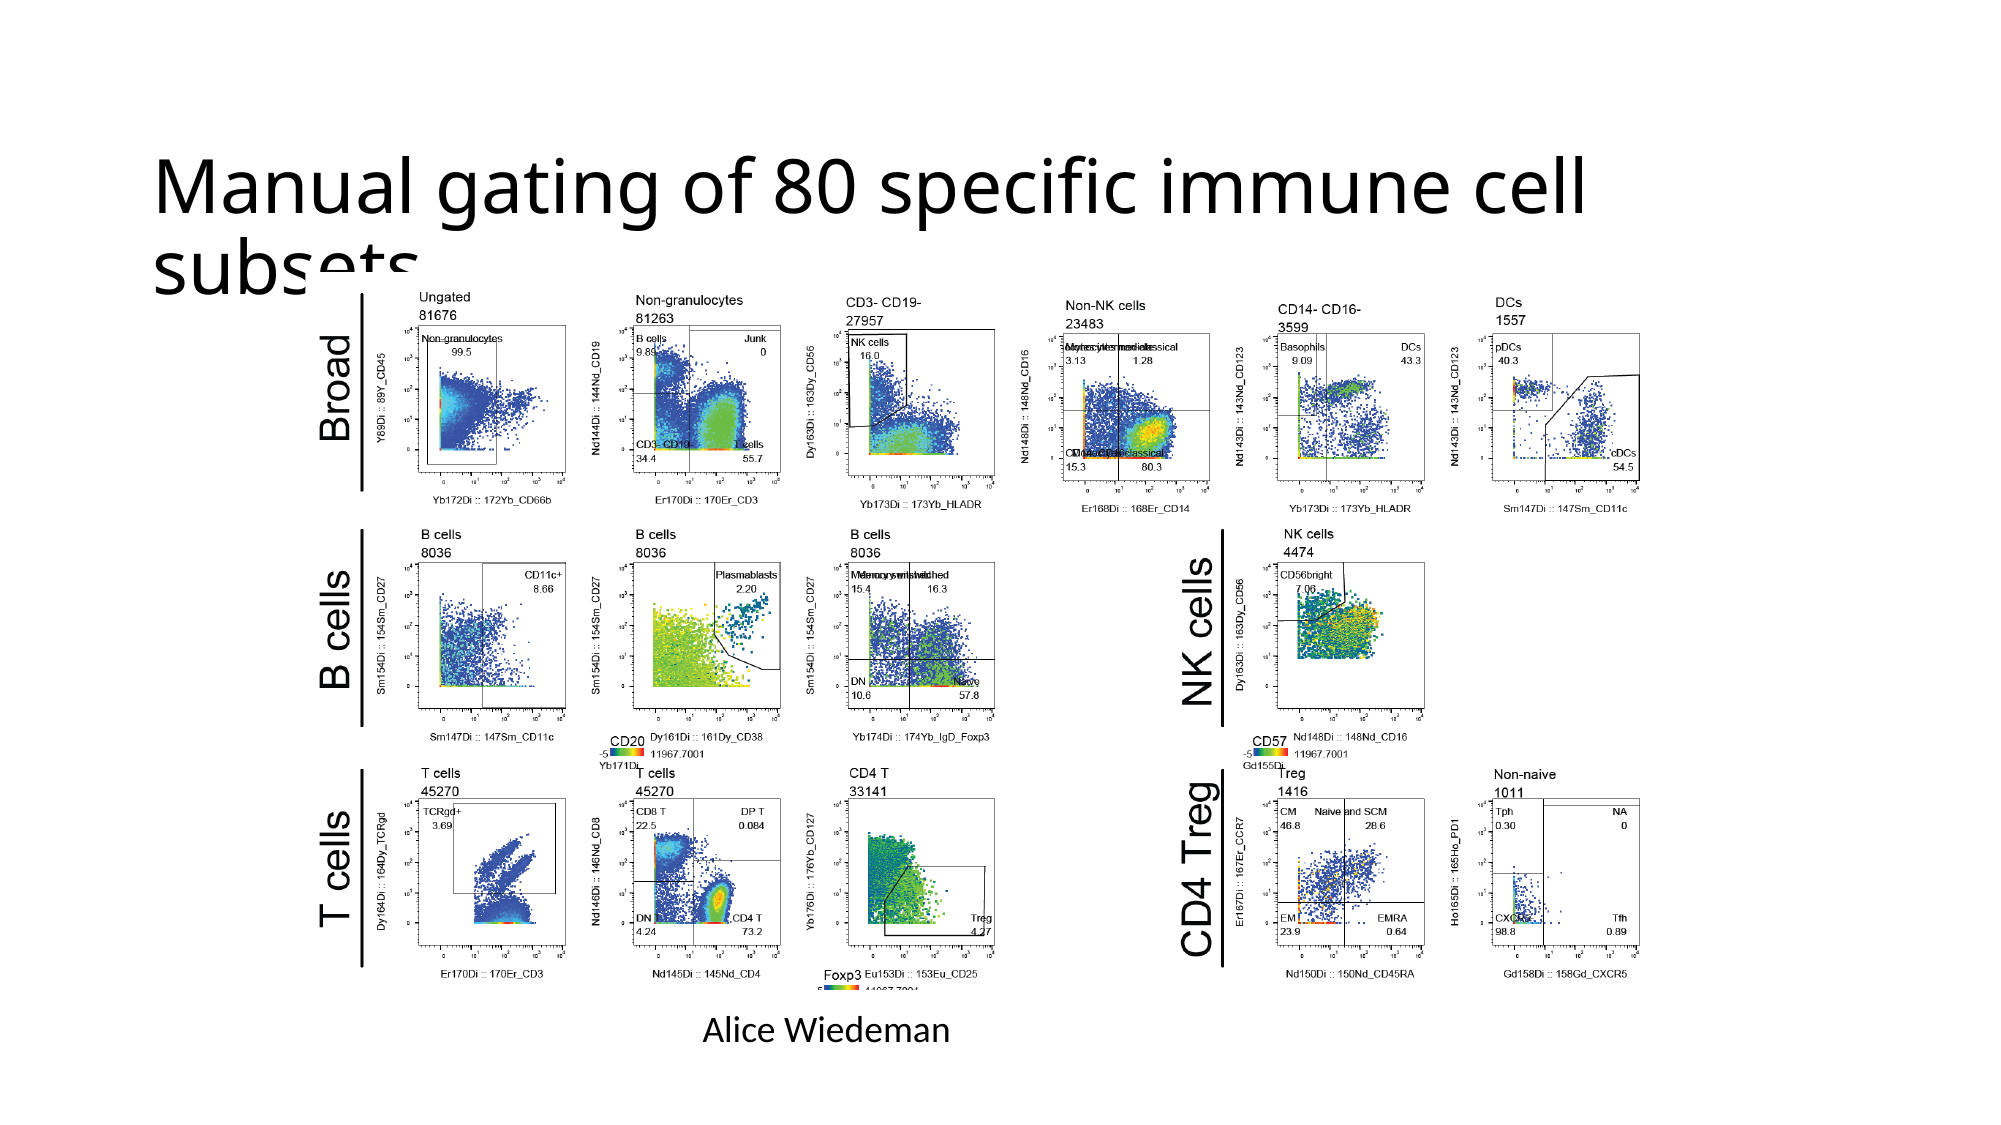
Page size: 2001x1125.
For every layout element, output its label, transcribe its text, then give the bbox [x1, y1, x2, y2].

text_box Alice Wiedeman [687, 997, 967, 1057]
title Manual gating of 80 specific immune cell subsets [137, 97, 1877, 364]
picture [305, 272, 1650, 990]
